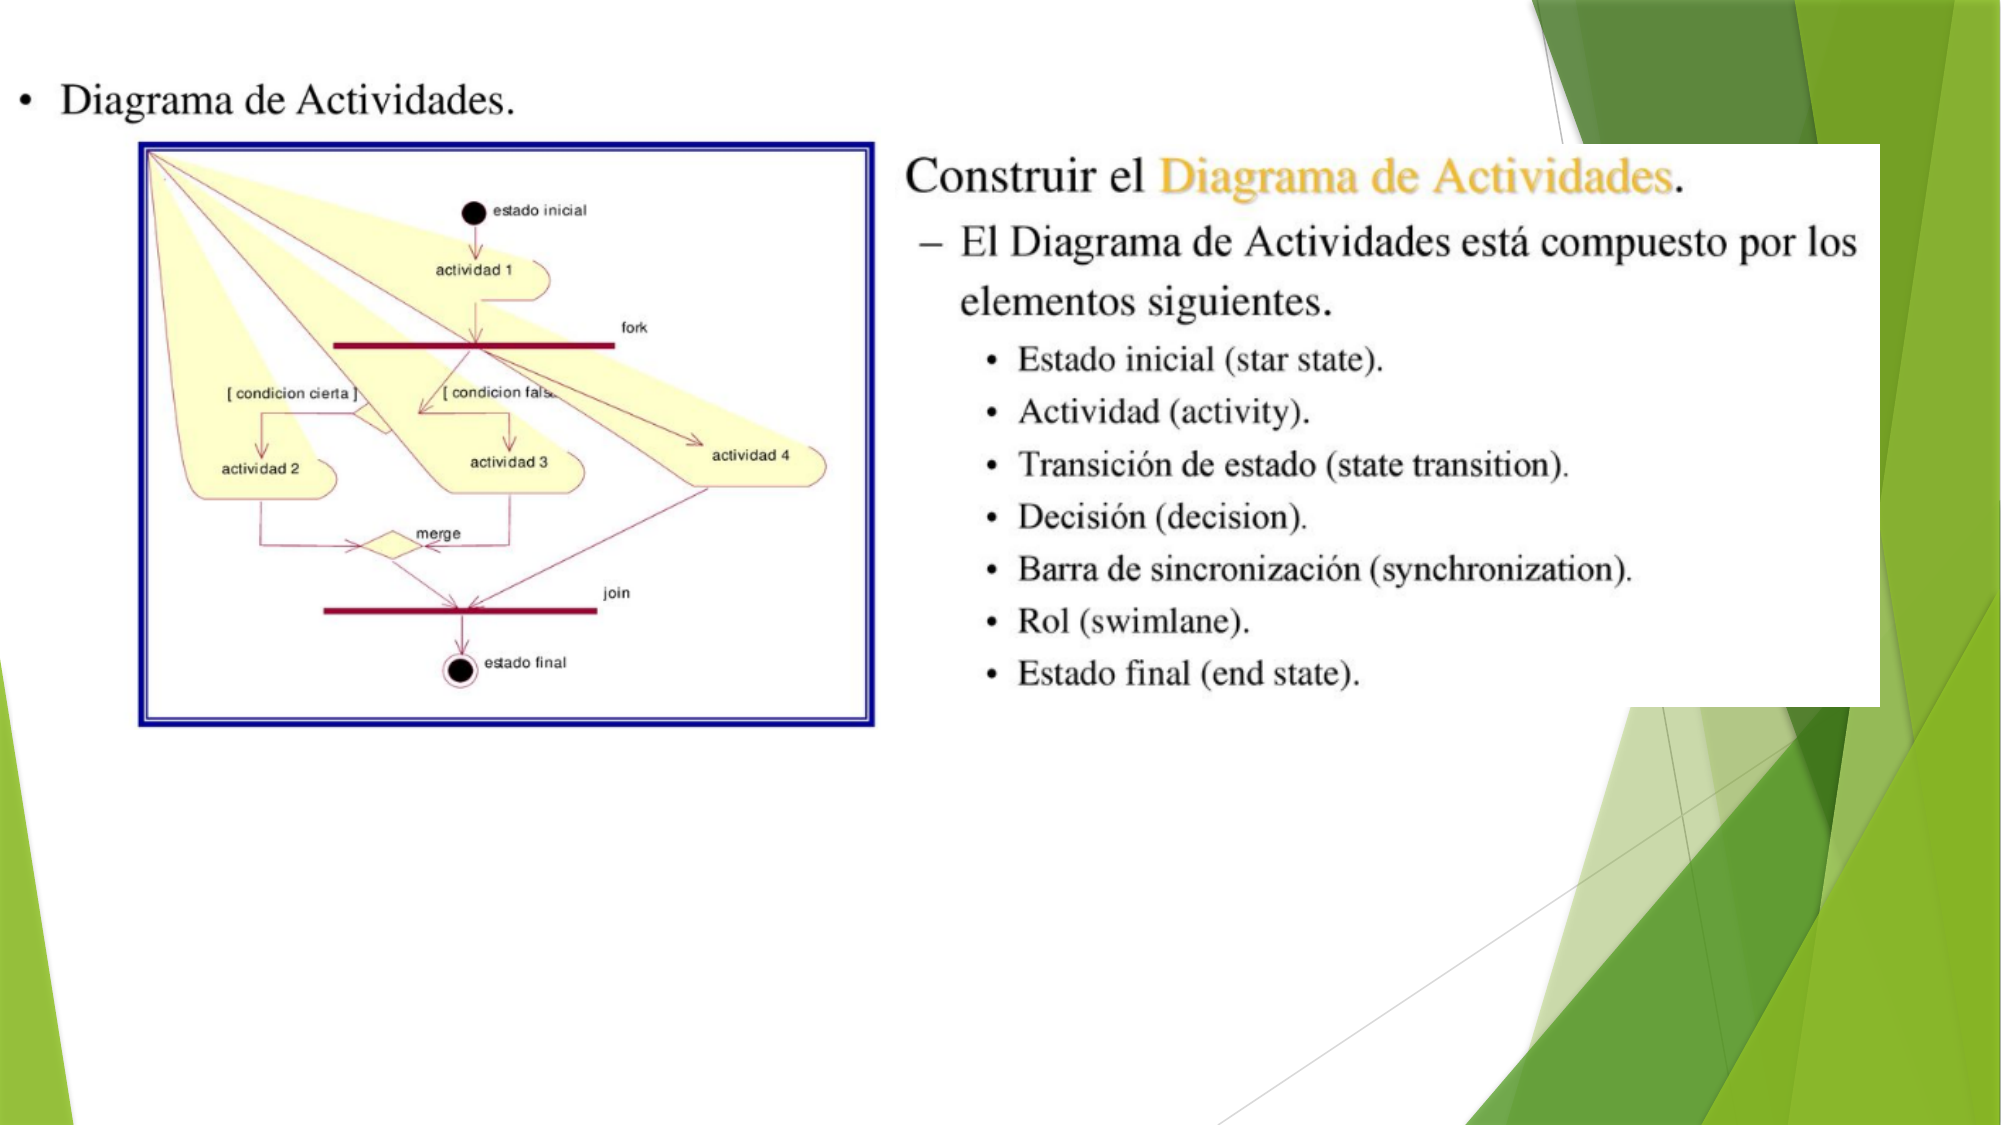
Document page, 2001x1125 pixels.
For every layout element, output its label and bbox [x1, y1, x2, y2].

picture [13, 74, 881, 730]
picture [894, 144, 1881, 707]
